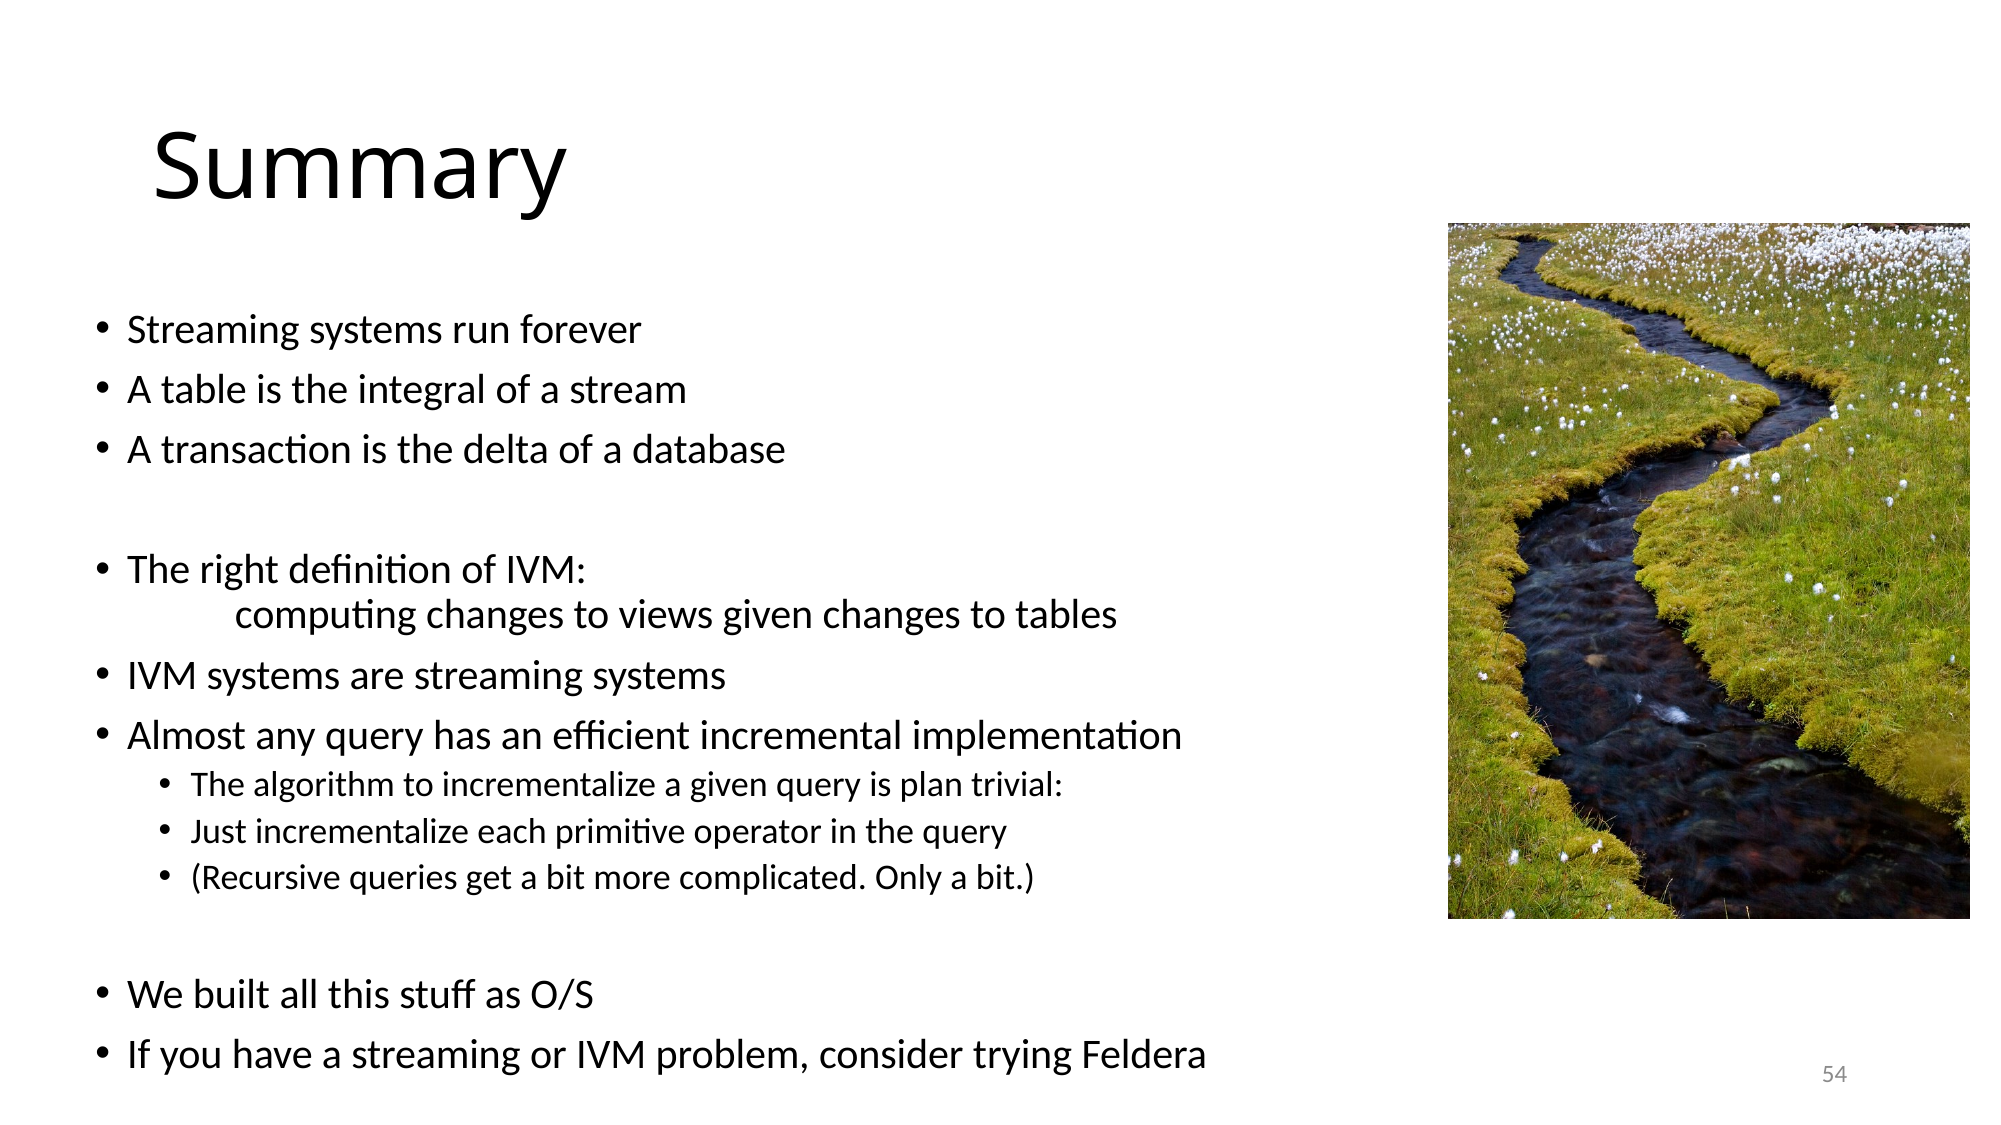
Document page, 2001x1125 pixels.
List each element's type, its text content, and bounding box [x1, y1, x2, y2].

picture [1448, 223, 1970, 919]
list Streaming systems run forever A table is the integral of a stream A transaction is the delta of a database The right definition of IVM: computing changes to views given changes to tables IVM systems are streaming systems Almost any query has an efficient incremental implementation The algorithm to incrementalize a given query is plan trivial: Just incrementalize each primitive operator in the query (Recursive queries get a bit more complicated. Only a bit.) We built all this stuff as O/S If you have a streaming or IVM problem, consider trying Feldera [80, 299, 1920, 1092]
title Summary [137, 59, 1863, 278]
slide_number 54 [1798, 1042, 1863, 1103]
